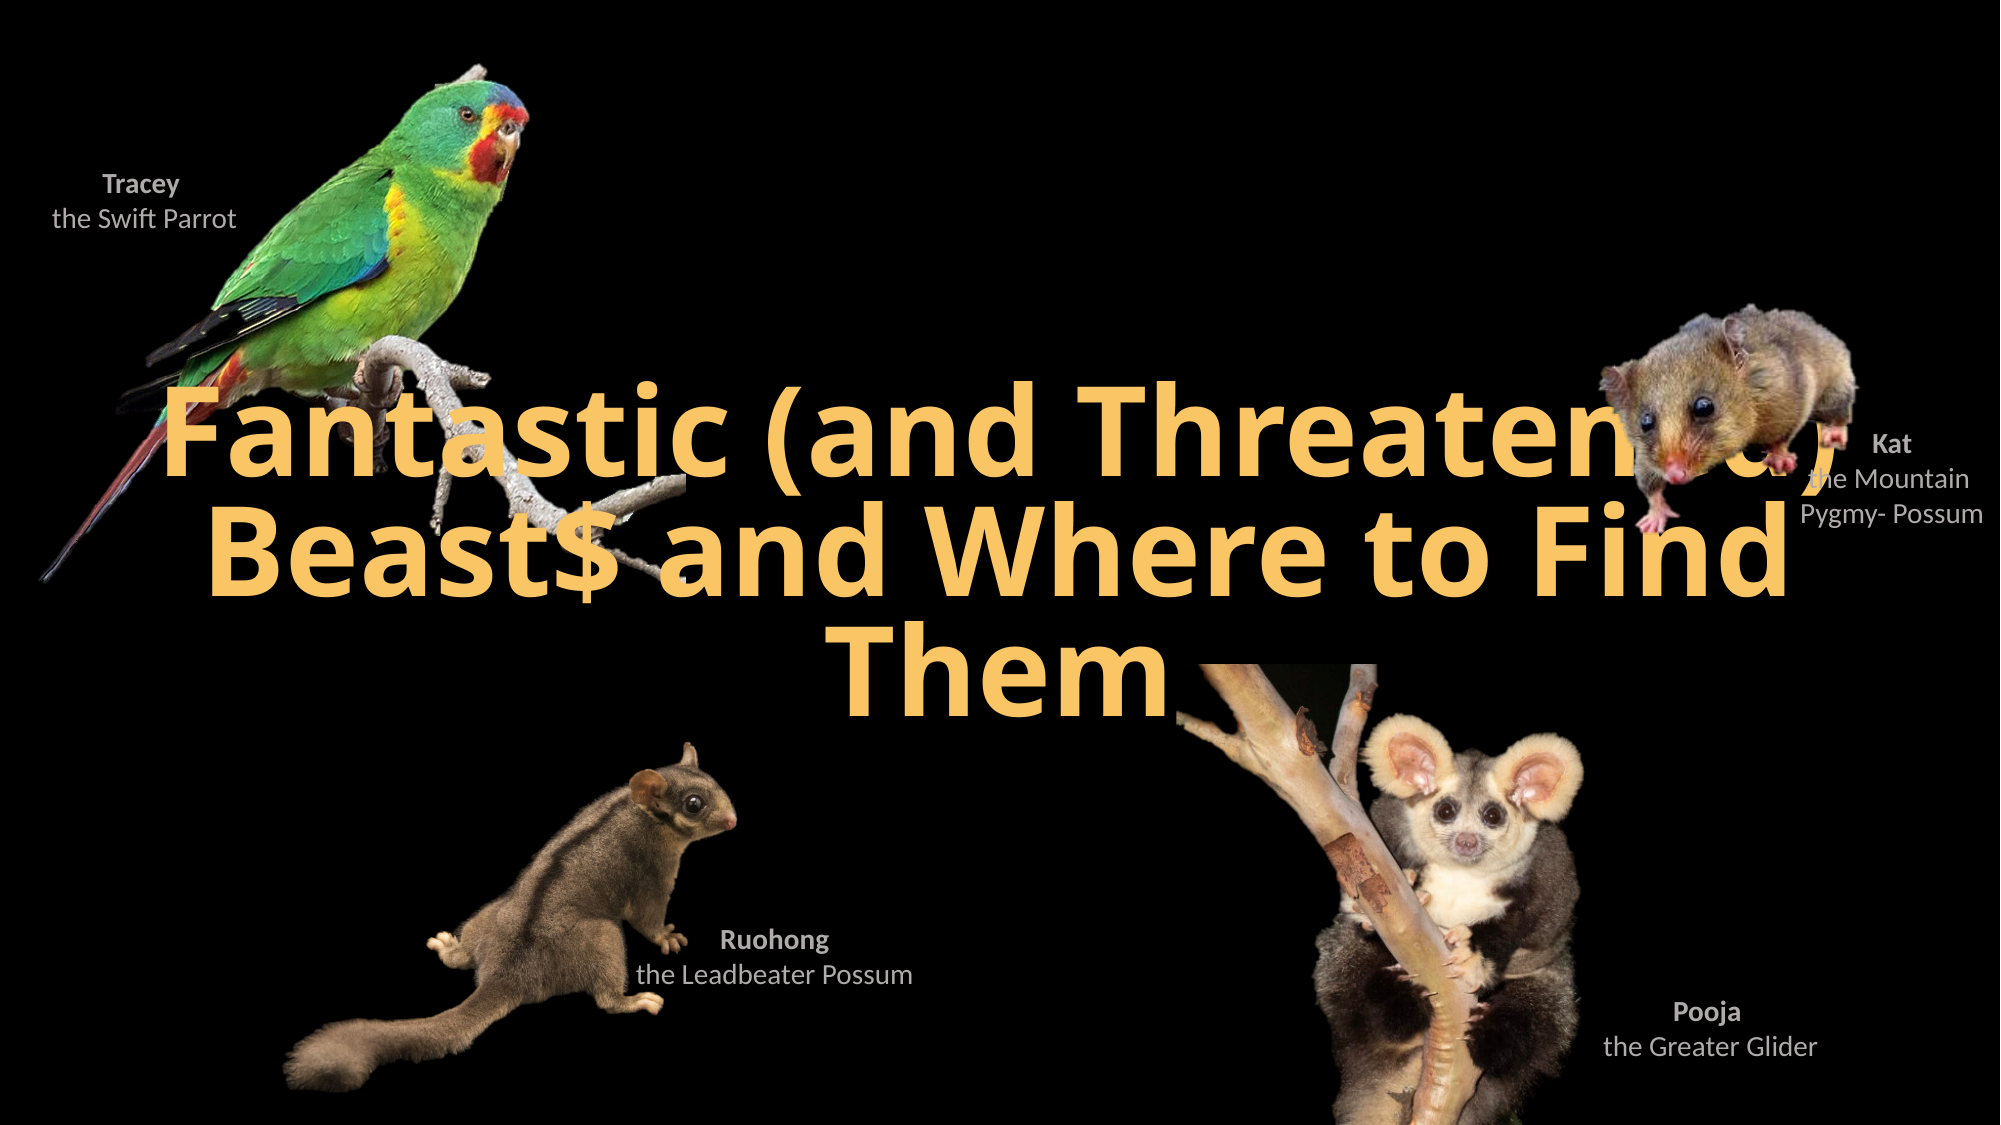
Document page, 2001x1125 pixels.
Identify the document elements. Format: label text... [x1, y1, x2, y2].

text_box Ruohong the Leadbeater Possum [864, 913, 934, 998]
text_box Fantastic (and Threatened) Beast$ and Where to Find Them [117, 373, 1881, 748]
picture [0, 52, 686, 634]
picture [1495, 276, 1926, 563]
text_box Pooja the Greater Glider [1607, 984, 1870, 1070]
picture [144, 664, 864, 1125]
text_box Kat the Mountain Pygmy- Possum [1926, 416, 2000, 537]
picture [1176, 664, 1607, 1125]
